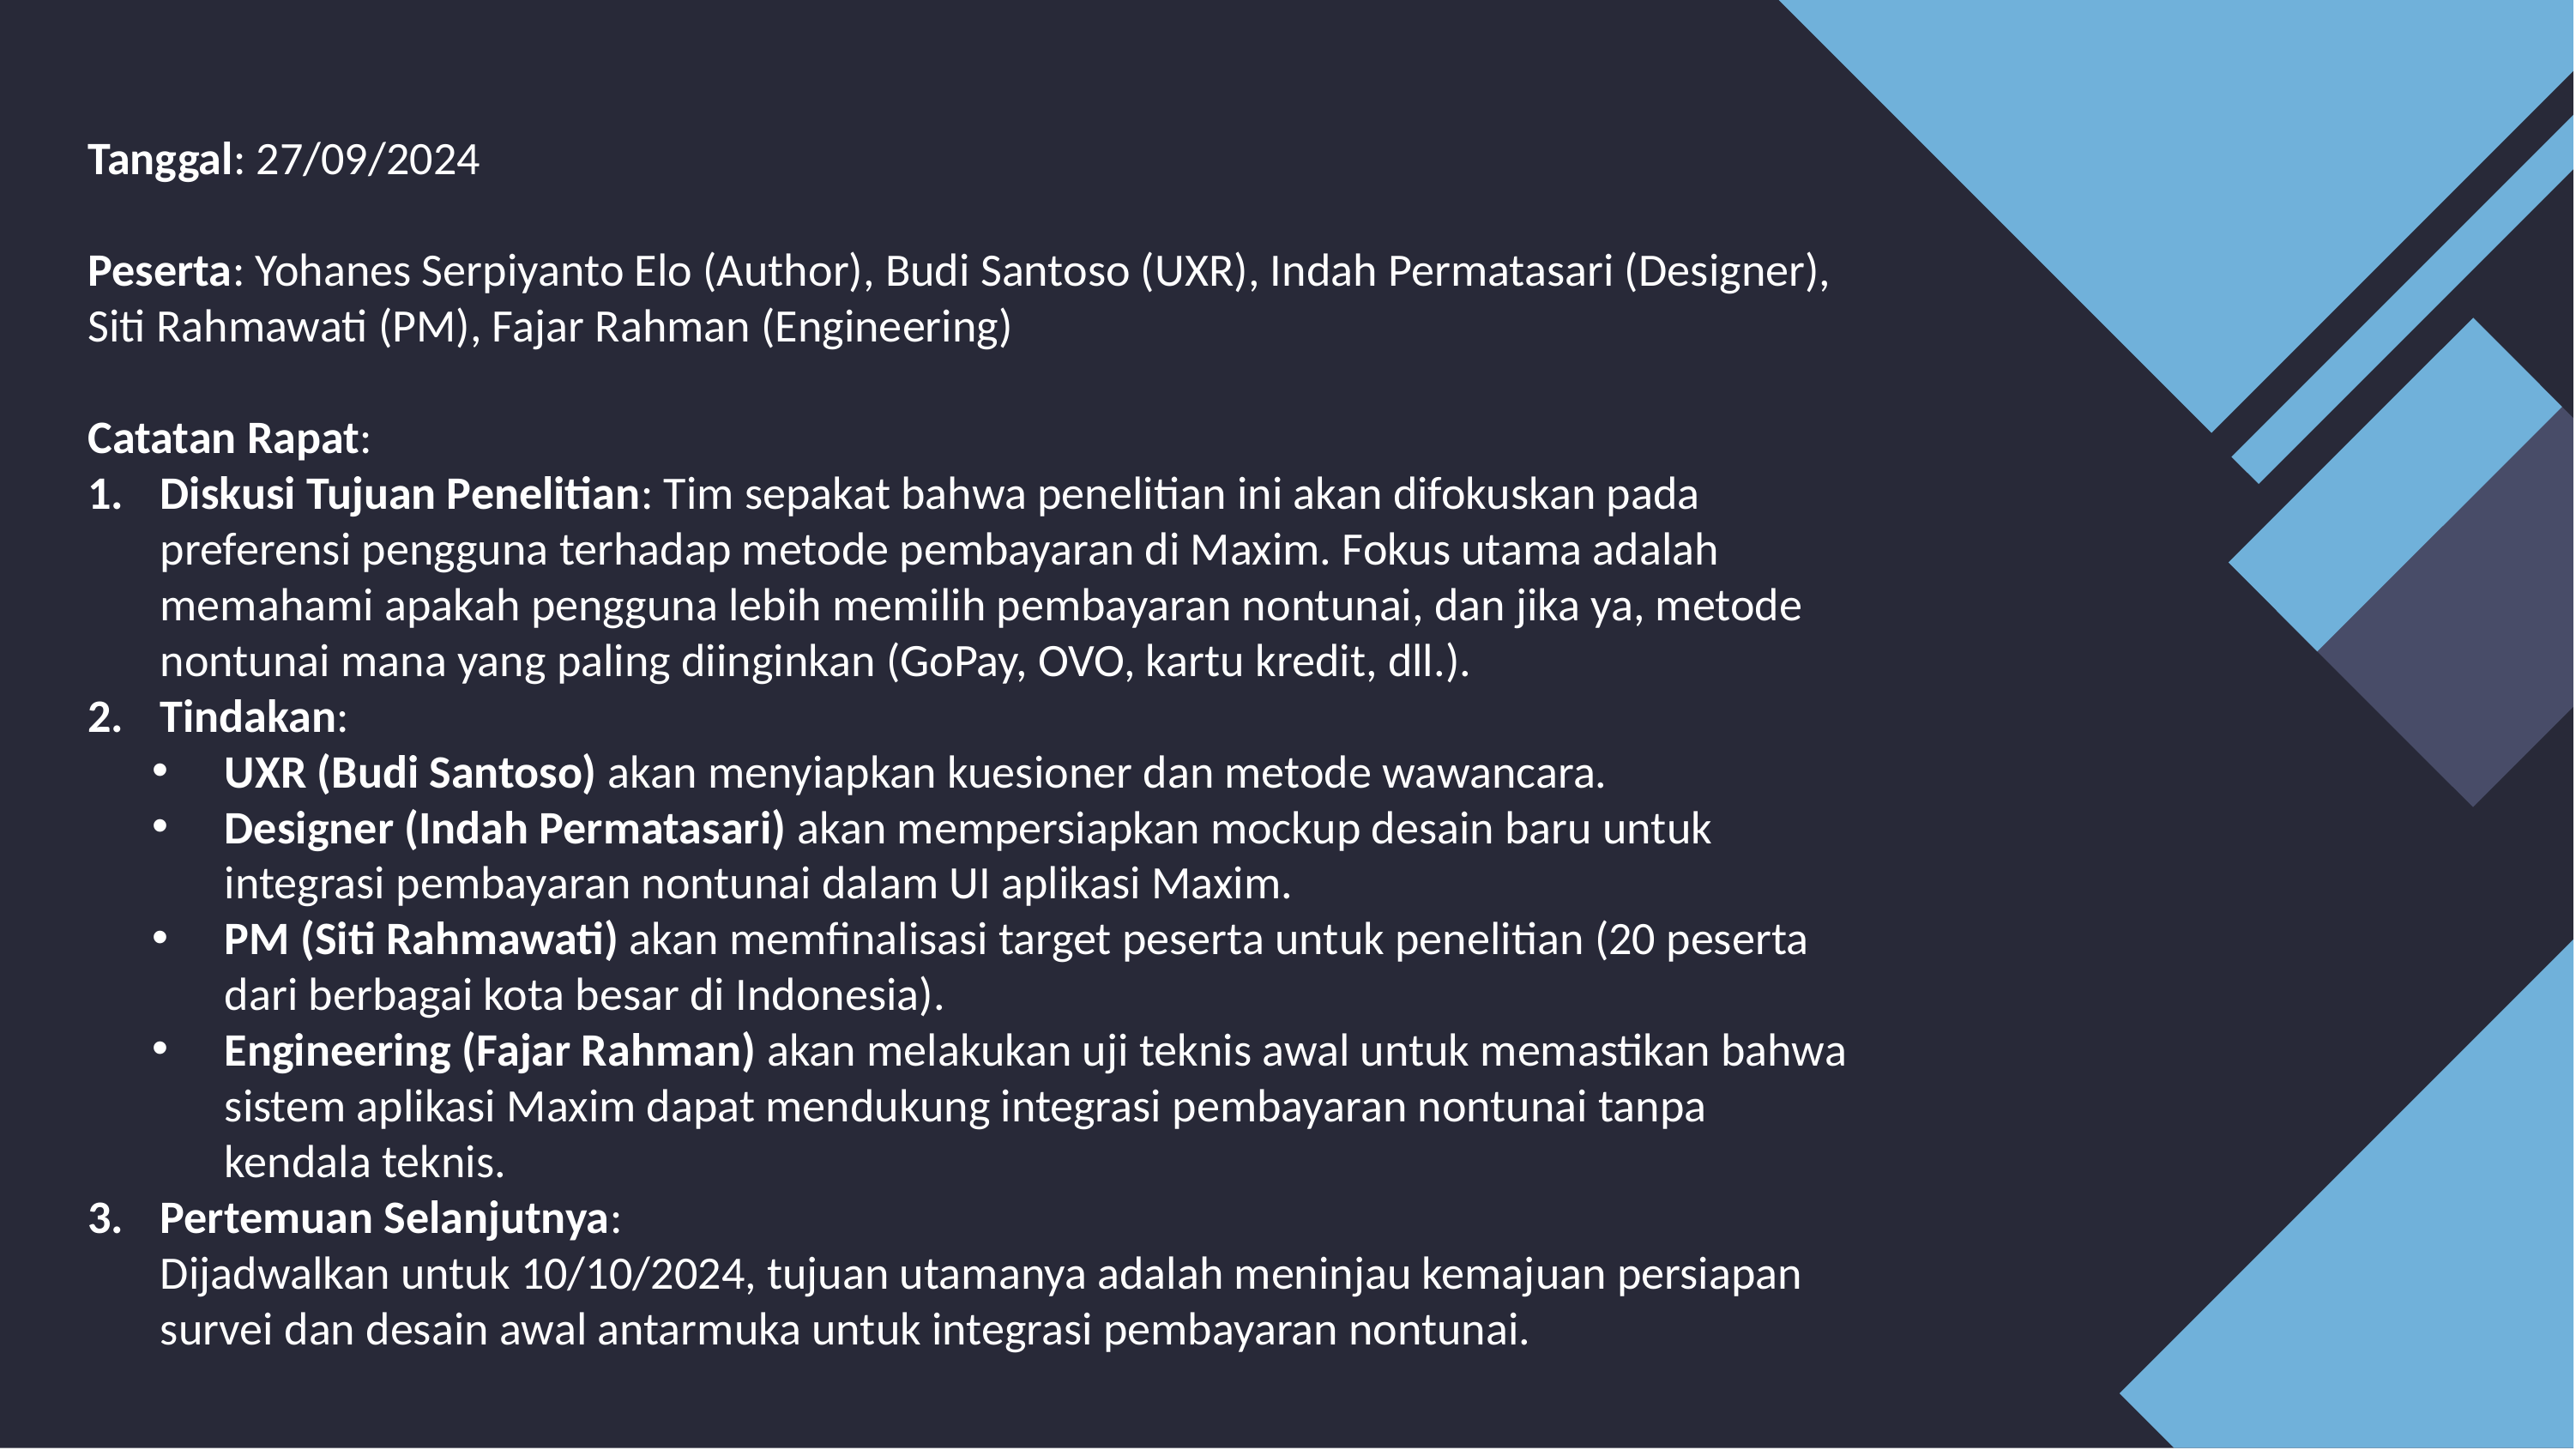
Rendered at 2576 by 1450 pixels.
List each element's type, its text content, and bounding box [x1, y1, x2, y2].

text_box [1778, 0, 2574, 807]
text_box Tanggal: 27/09/2024 Peserta: Yohanes Serpiyanto Elo (Author), Budi Santoso (UXR), Indah Permatasari (Designer), Siti Rahmawati (PM), Fajar Rahman (Engineering) Catatan Rapat: Diskusi Tujuan Penelitian: Tim sepakat bahwa penelitian ini akan difokuskan pada preferensi pengguna terhadap metode pembayaran di Maxim. Fokus utama adalah memahami apakah pengguna lebih memilih pembayaran nontunai, dan jika ya, metode nontunai mana yang paling diinginkan (GoPay, OVO, kartu kredit, dll.). Tindakan: UXR (Budi Santoso) akan menyiapkan kuesioner dan metode wawancara. Designer (Indah Permatasari) akan mempersiapkan mockup desain baru untuk integrasi pembayaran nontunai dalam UI aplikasi Maxim. PM (Siti Rahmawati) akan memfinalisasi target peserta untuk penelitian (20 peserta dari berbagai kota besar di Indonesia). Engineering (Fajar Rahman) akan melakukan uji teknis awal untuk memastikan bahwa sistem aplikasi Maxim dapat mendukung integrasi pembayaran nontunai tanpa kendala teknis. Pertemuan Selanjutnya: Dijadwalkan untuk 10/10/2024, tujuan utamanya adalah meninjau kemajuan persiapan survei dan desain awal antarmuka untuk integrasi pembayaran nontunai. [87, 126, 1857, 1355]
text_box [2119, 939, 2574, 1448]
